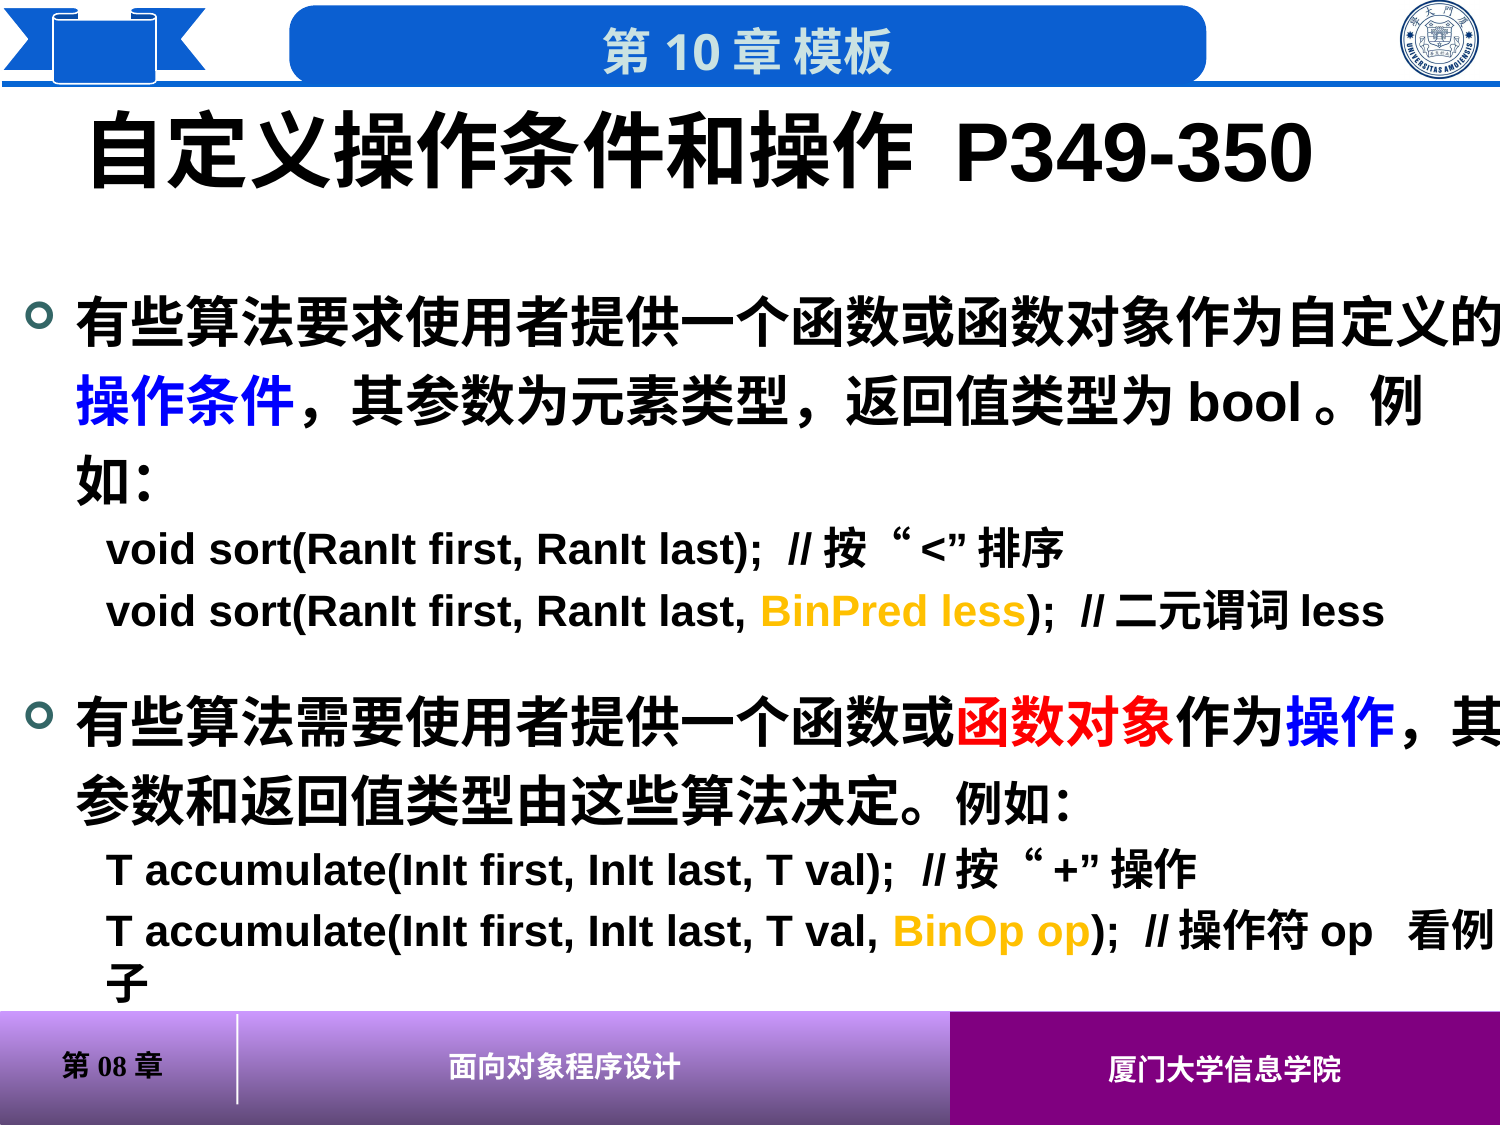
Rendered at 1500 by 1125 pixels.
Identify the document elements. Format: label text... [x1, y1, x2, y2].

title 自定义操作条件和操作 P349-350 [67, 54, 1424, 242]
slide_number [249, 1024, 463, 1101]
list 有些算法要求使用者提供一个函数或函数对象作为自定义的操作条件，其参数为元素类型，返回值类型为bool。例如： void sort(RanIt first, RanIt last); //按“<”排序 void sort(RanIt first, RanIt last, BinPred less); //二元谓词less 有些算法需要使用者提供一个函数或函数对象作为操作，其参数和返回值类型由这些算法决定。例如： T accumulate(InIt first, InIt last, T val); //按“+”操作 T accumulate(InIt first, InIt last, T val, BinOp op); //操作符op 看例子 [7, 266, 1500, 1024]
picture [1399, 0, 1480, 80]
